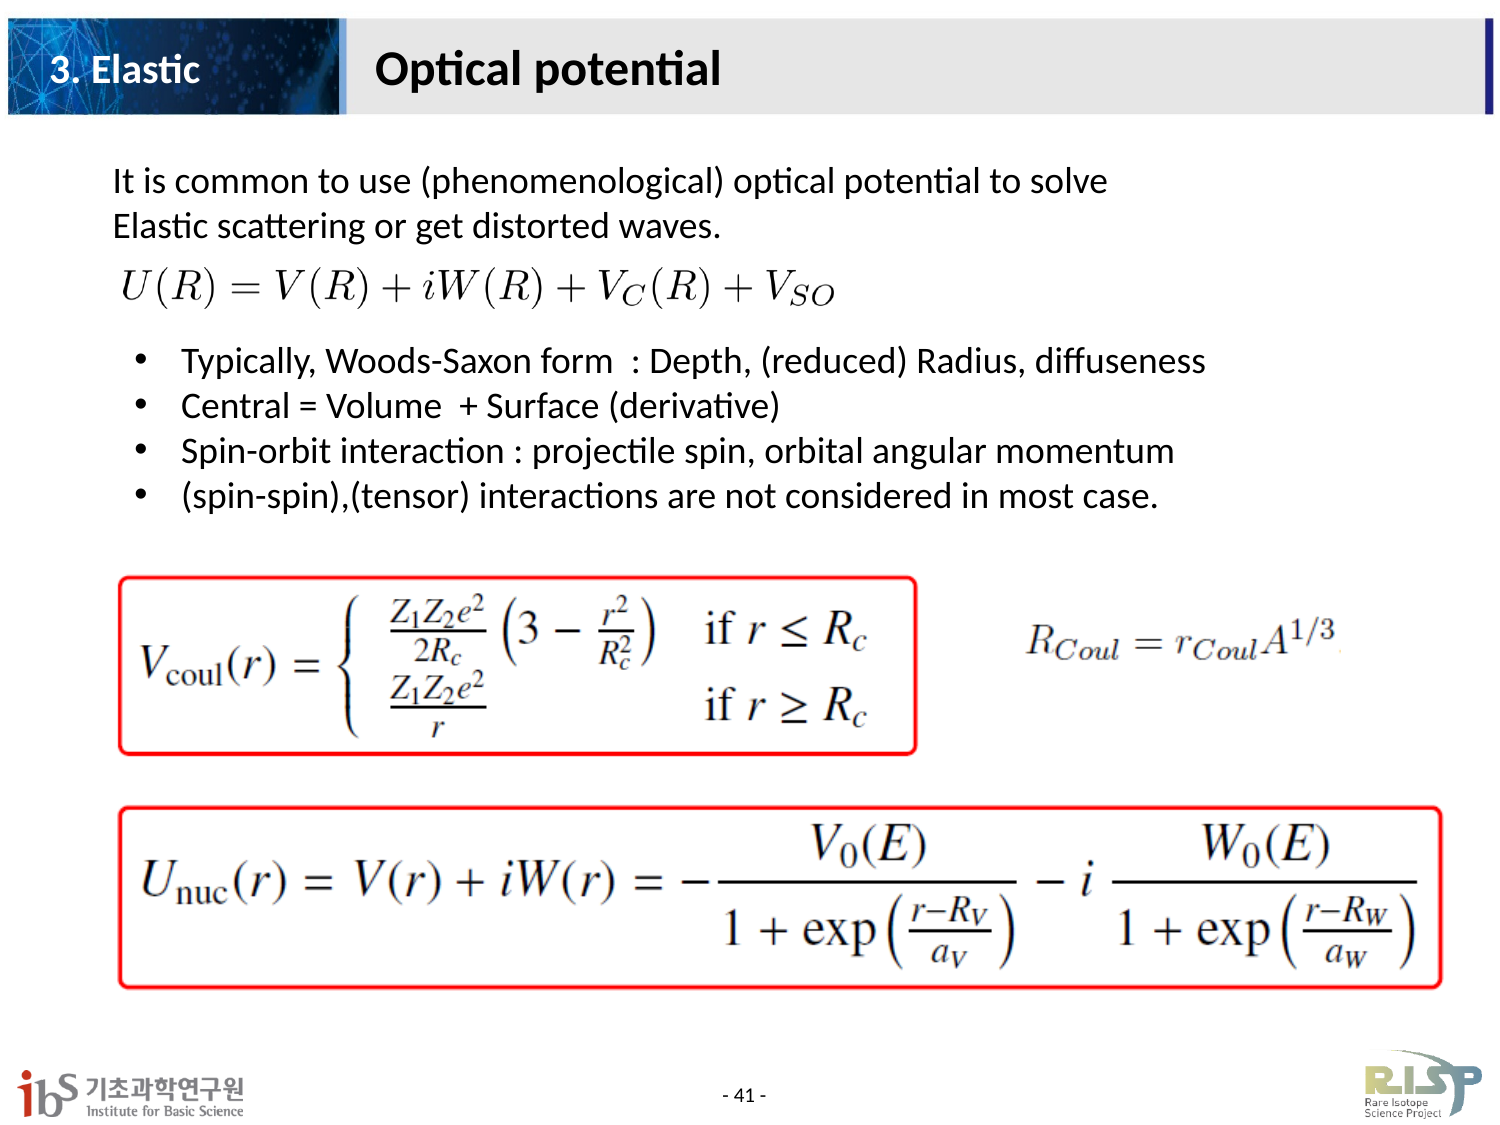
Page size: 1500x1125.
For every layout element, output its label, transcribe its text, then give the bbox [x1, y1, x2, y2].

text_box Typically, Woods-Saxon form : Depth, (reduced) Radius, diffuseness Central = Volume + Surface (derivative) Spin-orbit interaction : projectile spin, orbital angular momentum (spin-spin),(tensor) interactions are not considered in most case. [119, 328, 1258, 523]
picture [1021, 598, 1341, 676]
text_box It is common to use (phenomenological) optical potential to solve Elastic scattering or get distorted waves. [98, 148, 1133, 254]
picture [123, 267, 834, 309]
picture [88, 562, 1483, 1019]
picture [17, 1070, 243, 1117]
picture [1364, 1049, 1482, 1119]
picture [2, 10, 1500, 130]
